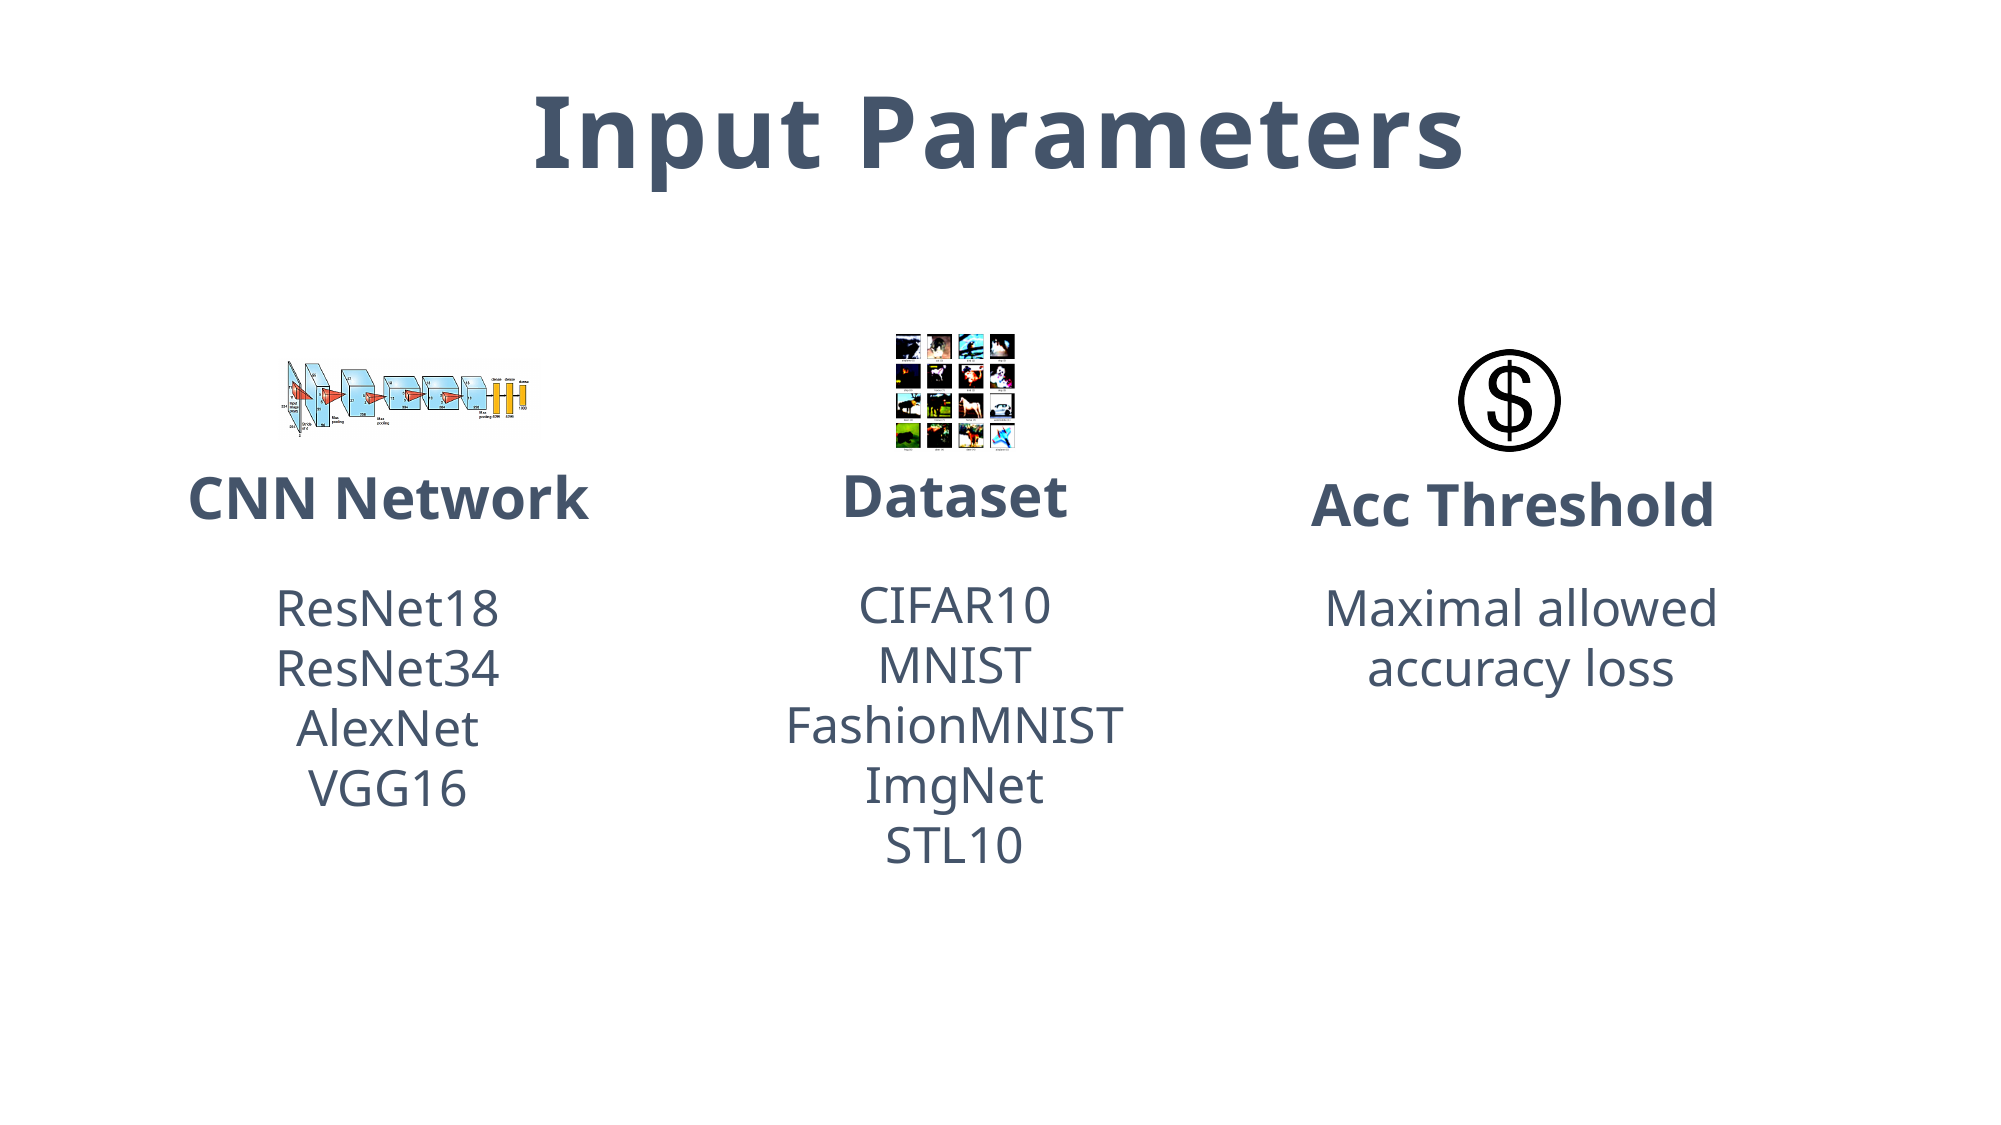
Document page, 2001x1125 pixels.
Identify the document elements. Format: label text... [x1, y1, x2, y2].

picture [1458, 349, 1561, 452]
picture [278, 358, 541, 440]
text_box Input Parameters [519, 60, 1481, 196]
text_box Maximal allowed accuracy loss [1300, 568, 1743, 704]
picture [894, 332, 1016, 452]
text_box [198, 453, 578, 827]
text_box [733, 451, 1176, 946]
